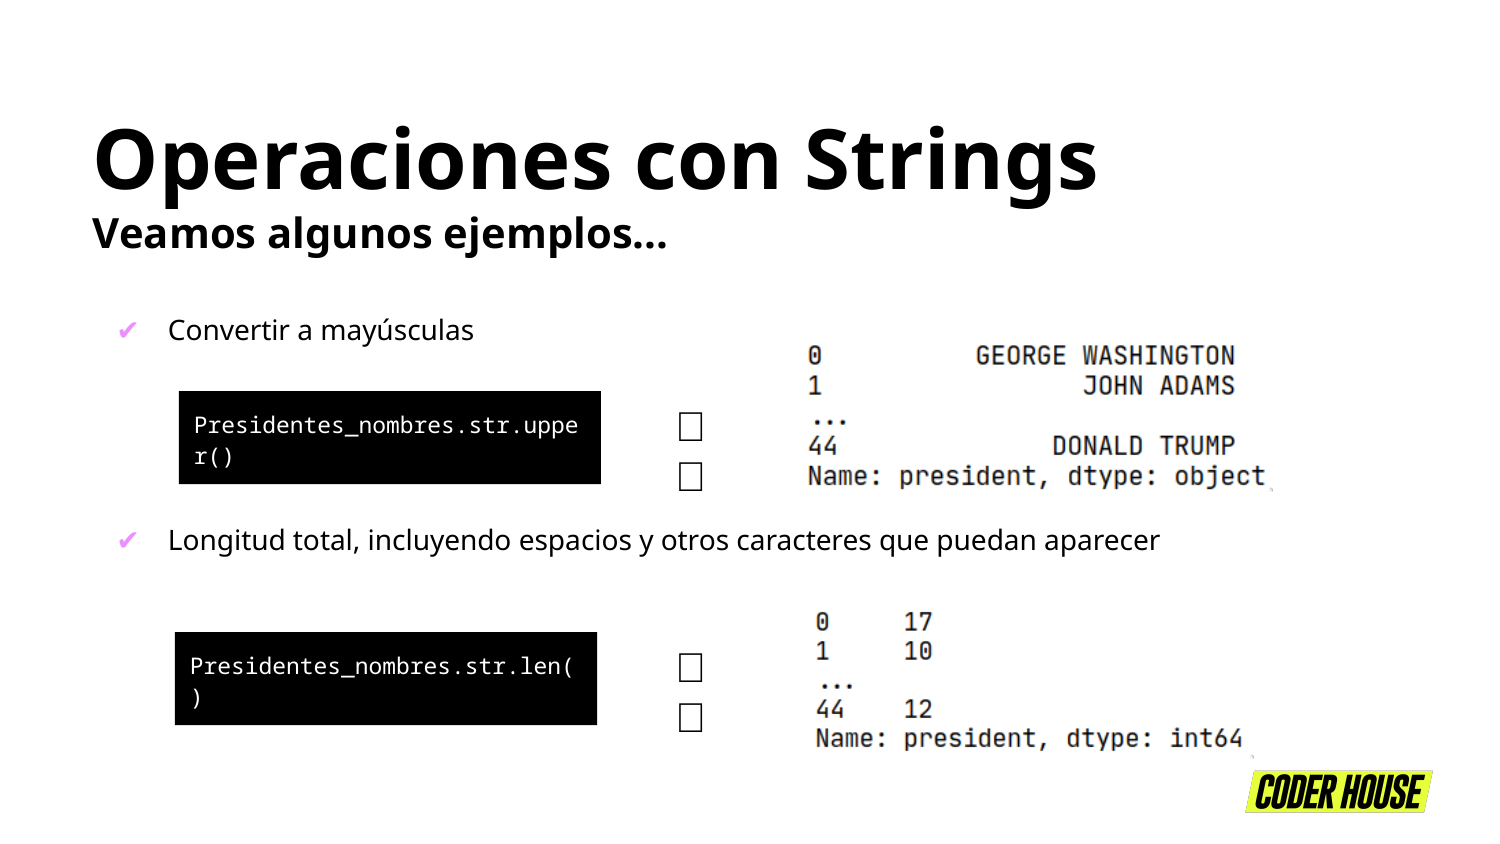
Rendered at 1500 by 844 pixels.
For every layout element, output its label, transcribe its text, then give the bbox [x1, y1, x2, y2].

picture [803, 335, 1273, 492]
picture [811, 603, 1255, 759]
text_box Presidentes_nombres.str.upper() [178, 391, 601, 485]
text_box Operaciones con Strings Veamos algunos ejemplos... [77, 76, 1221, 239]
text_box Convertir a mayúsculas Longitud total, incluyendo espacios y otros caracteres que puedan aparecer [77, 297, 1436, 606]
text_box Presidentes_nombres.str.len() [174, 632, 598, 726]
picture [1241, 764, 1437, 819]
text_box 👉 [660, 625, 732, 756]
text_box 👉 [660, 384, 732, 515]
